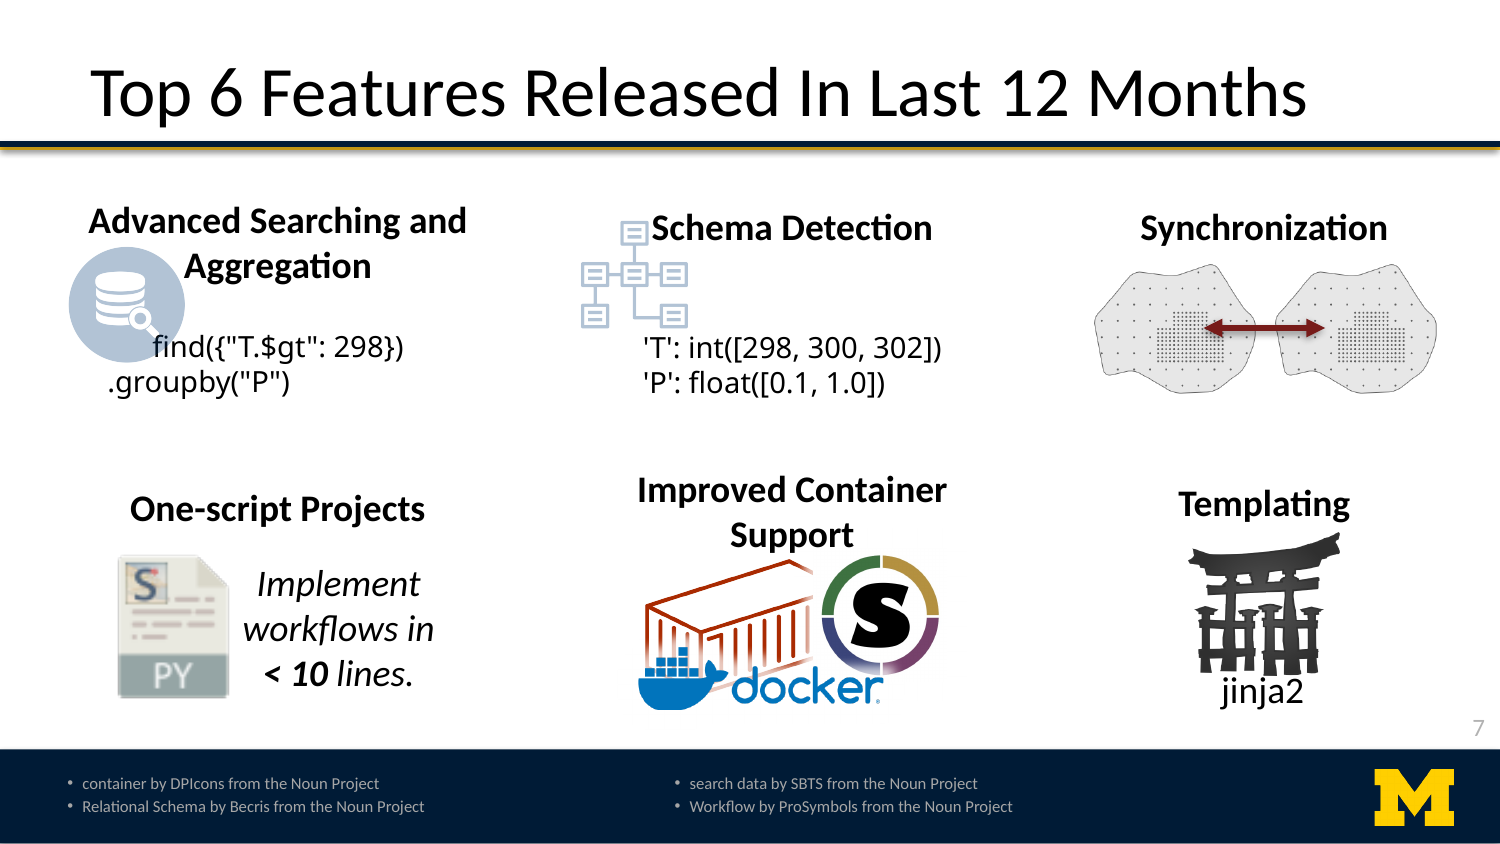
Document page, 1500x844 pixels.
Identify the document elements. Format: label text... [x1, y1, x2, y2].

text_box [556, 195, 1029, 409]
list container by DPIcons from the Noun Project Relational Schema by Becris from the Noun Project search data by SBTS from the Noun Project Workflow by ProSymbols from the Noun Project [52, 765, 1297, 822]
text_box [564, 457, 1020, 710]
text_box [98, 476, 469, 713]
slide_number 7 [1149, 704, 1500, 750]
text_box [61, 188, 496, 407]
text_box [1089, 195, 1439, 396]
title Top 6 Features Released In Last 12 Months [75, 33, 1425, 138]
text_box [1159, 471, 1370, 720]
